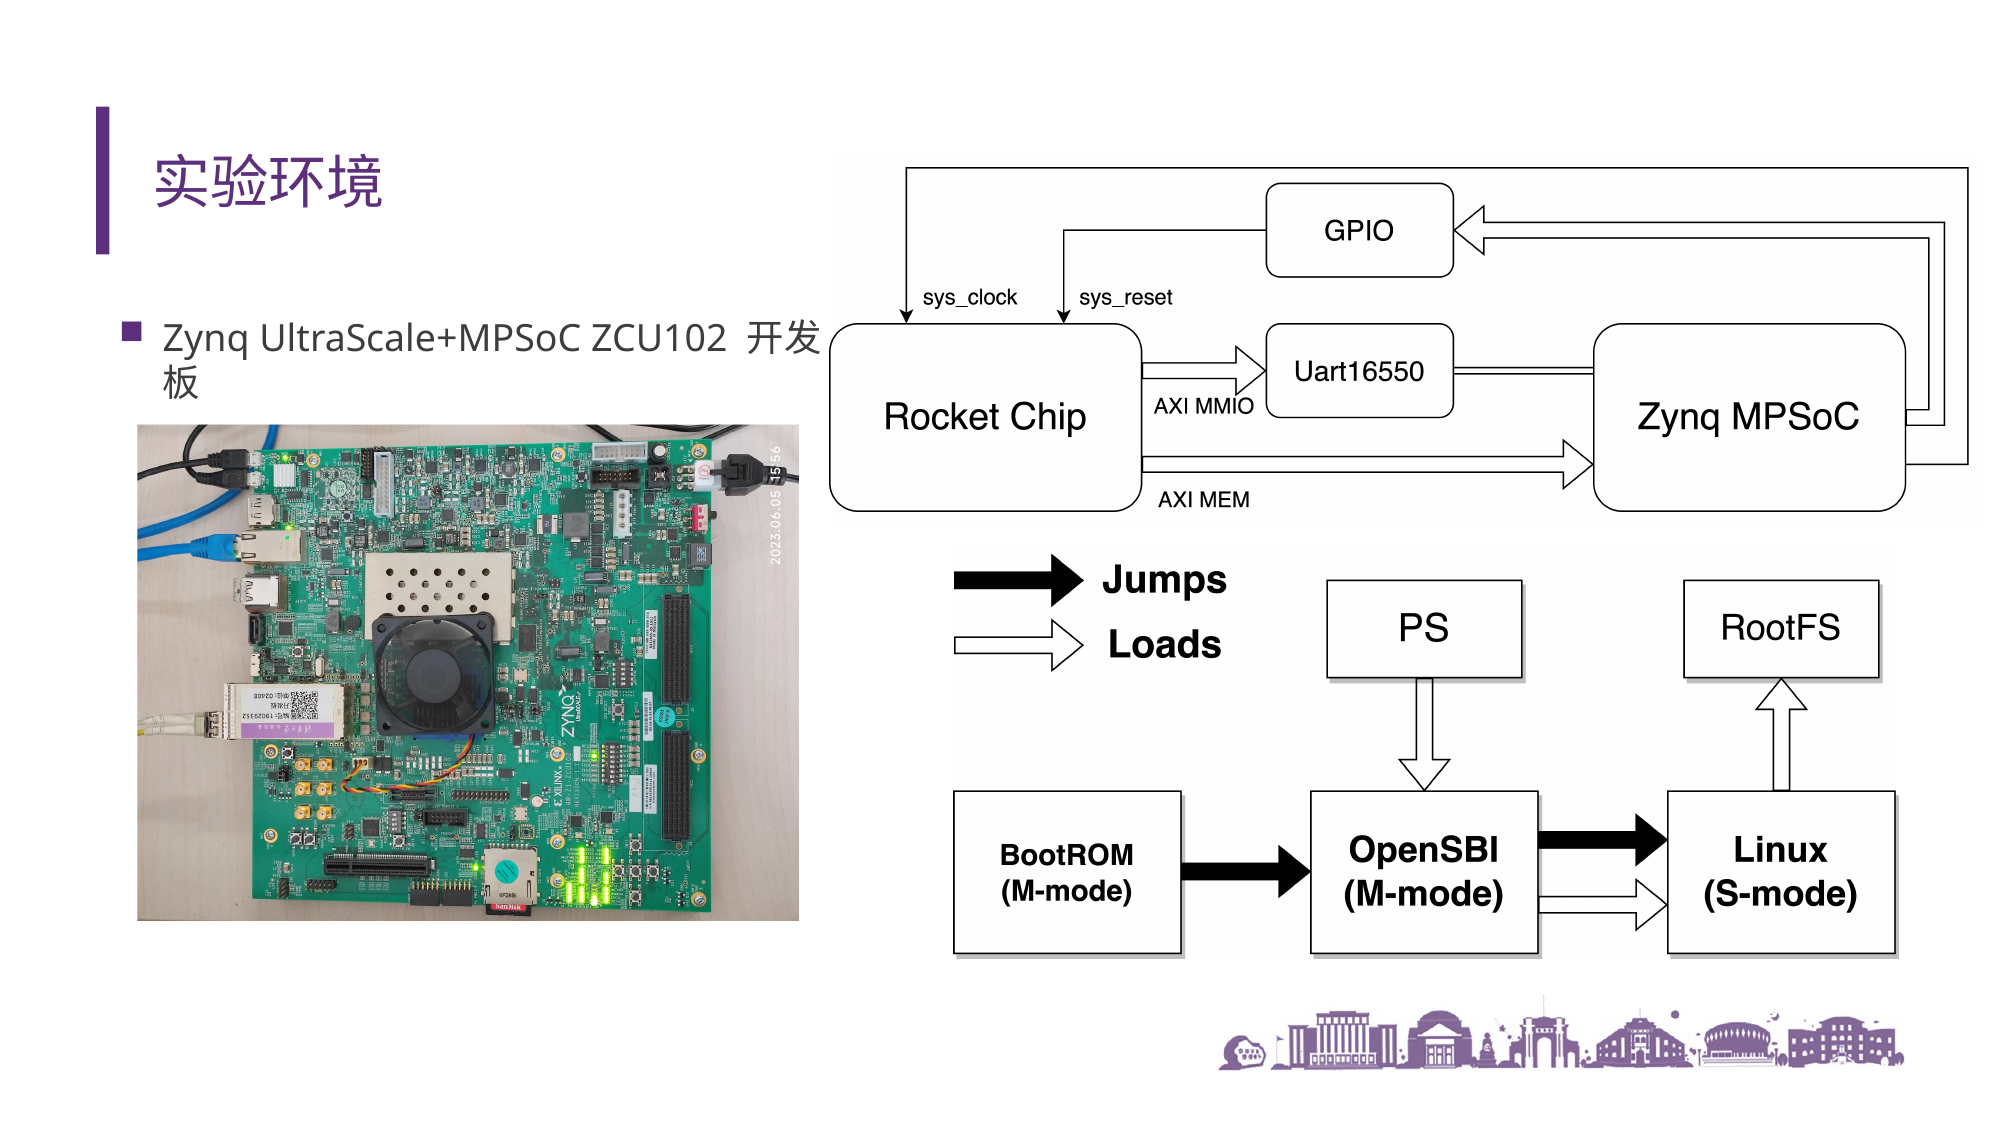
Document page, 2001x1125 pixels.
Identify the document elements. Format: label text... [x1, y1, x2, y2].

picture [138, 341, 798, 1004]
list Zynq UltraScale+MPSoC ZCU102 开发板 [0, 306, 852, 910]
picture [952, 546, 1899, 960]
title 实验环境 [137, 97, 1863, 264]
picture [828, 155, 1981, 530]
